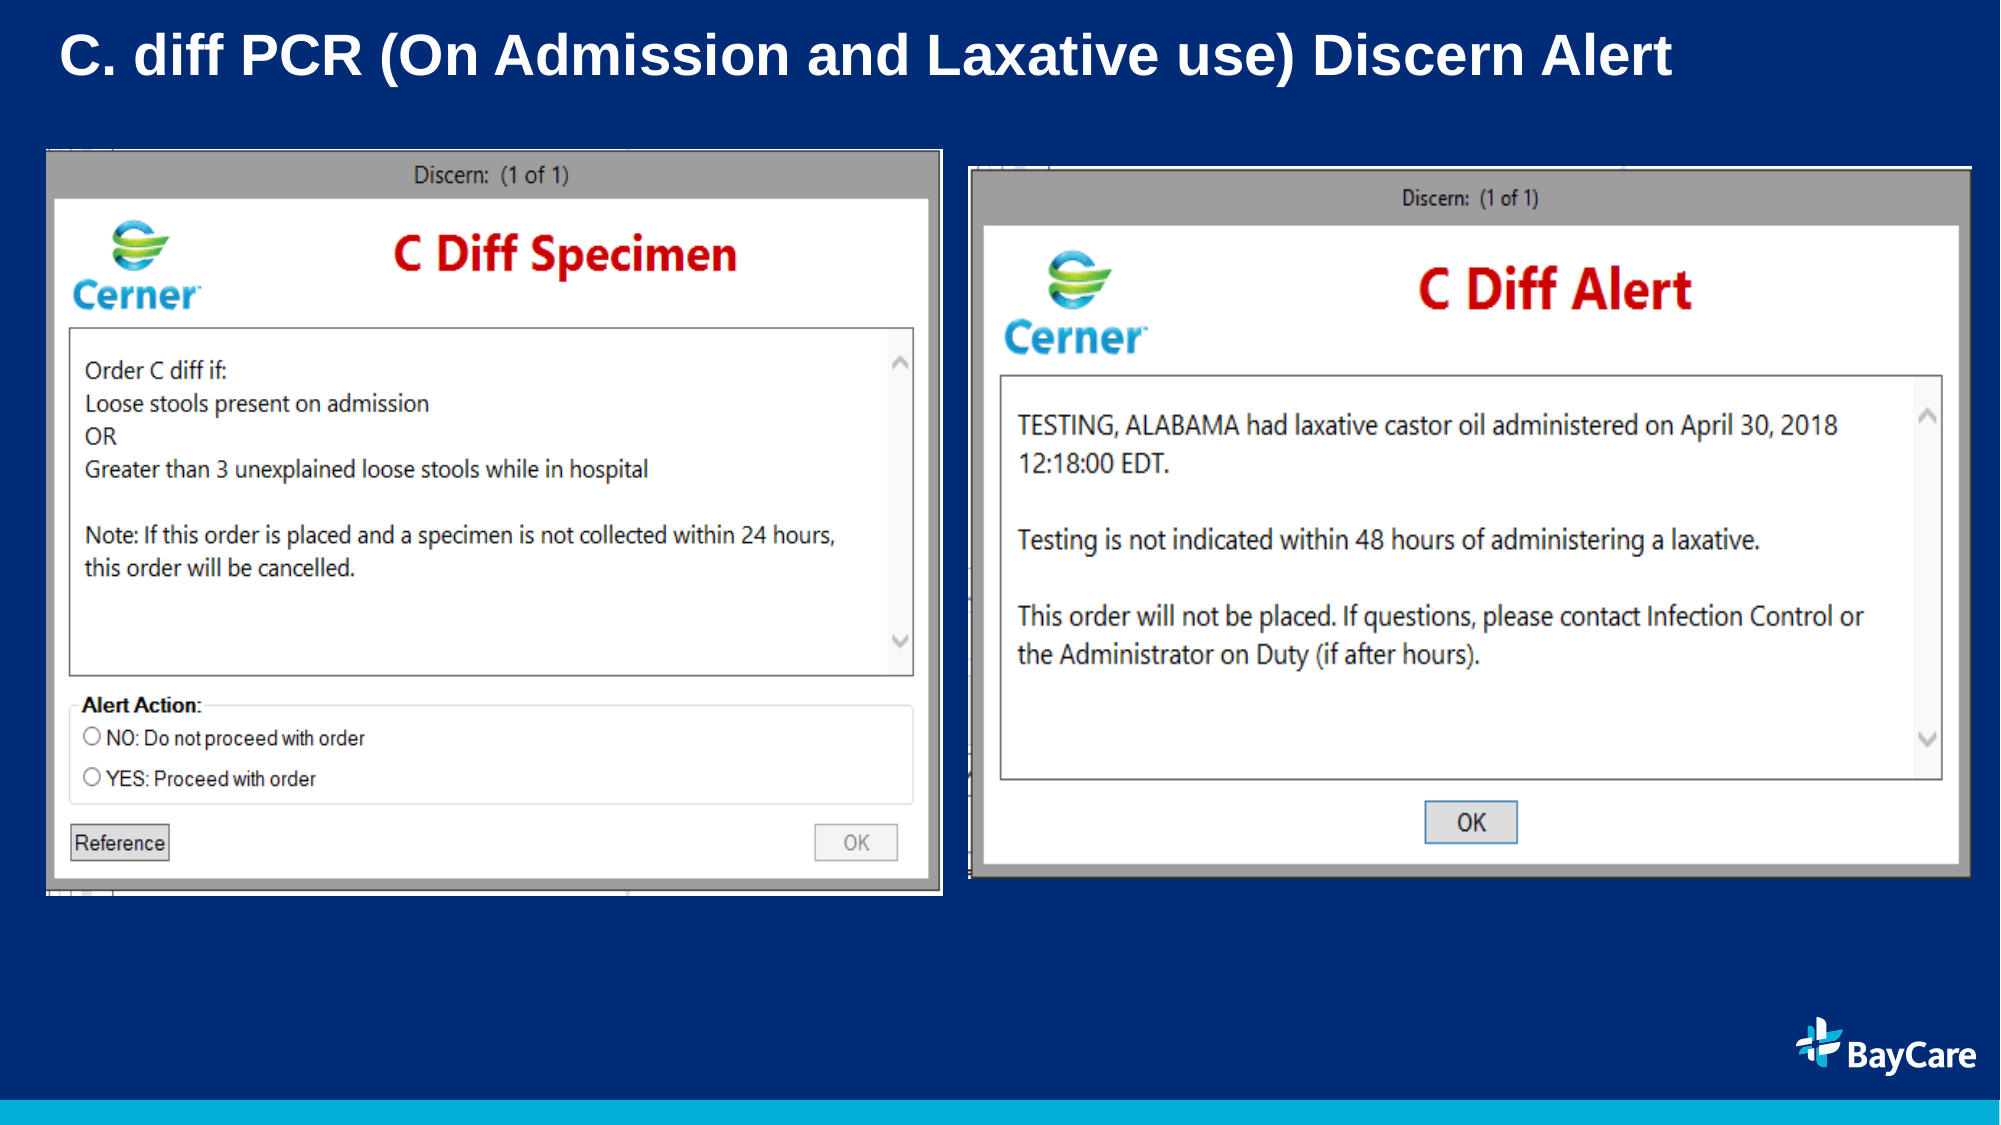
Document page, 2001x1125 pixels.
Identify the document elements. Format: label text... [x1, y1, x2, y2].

picture [45, 149, 943, 896]
text_box C. diff PCR (On Admission and Laxative use) Discern Alert [44, 9, 1690, 95]
picture [1796, 1017, 1976, 1076]
picture [968, 165, 1973, 880]
